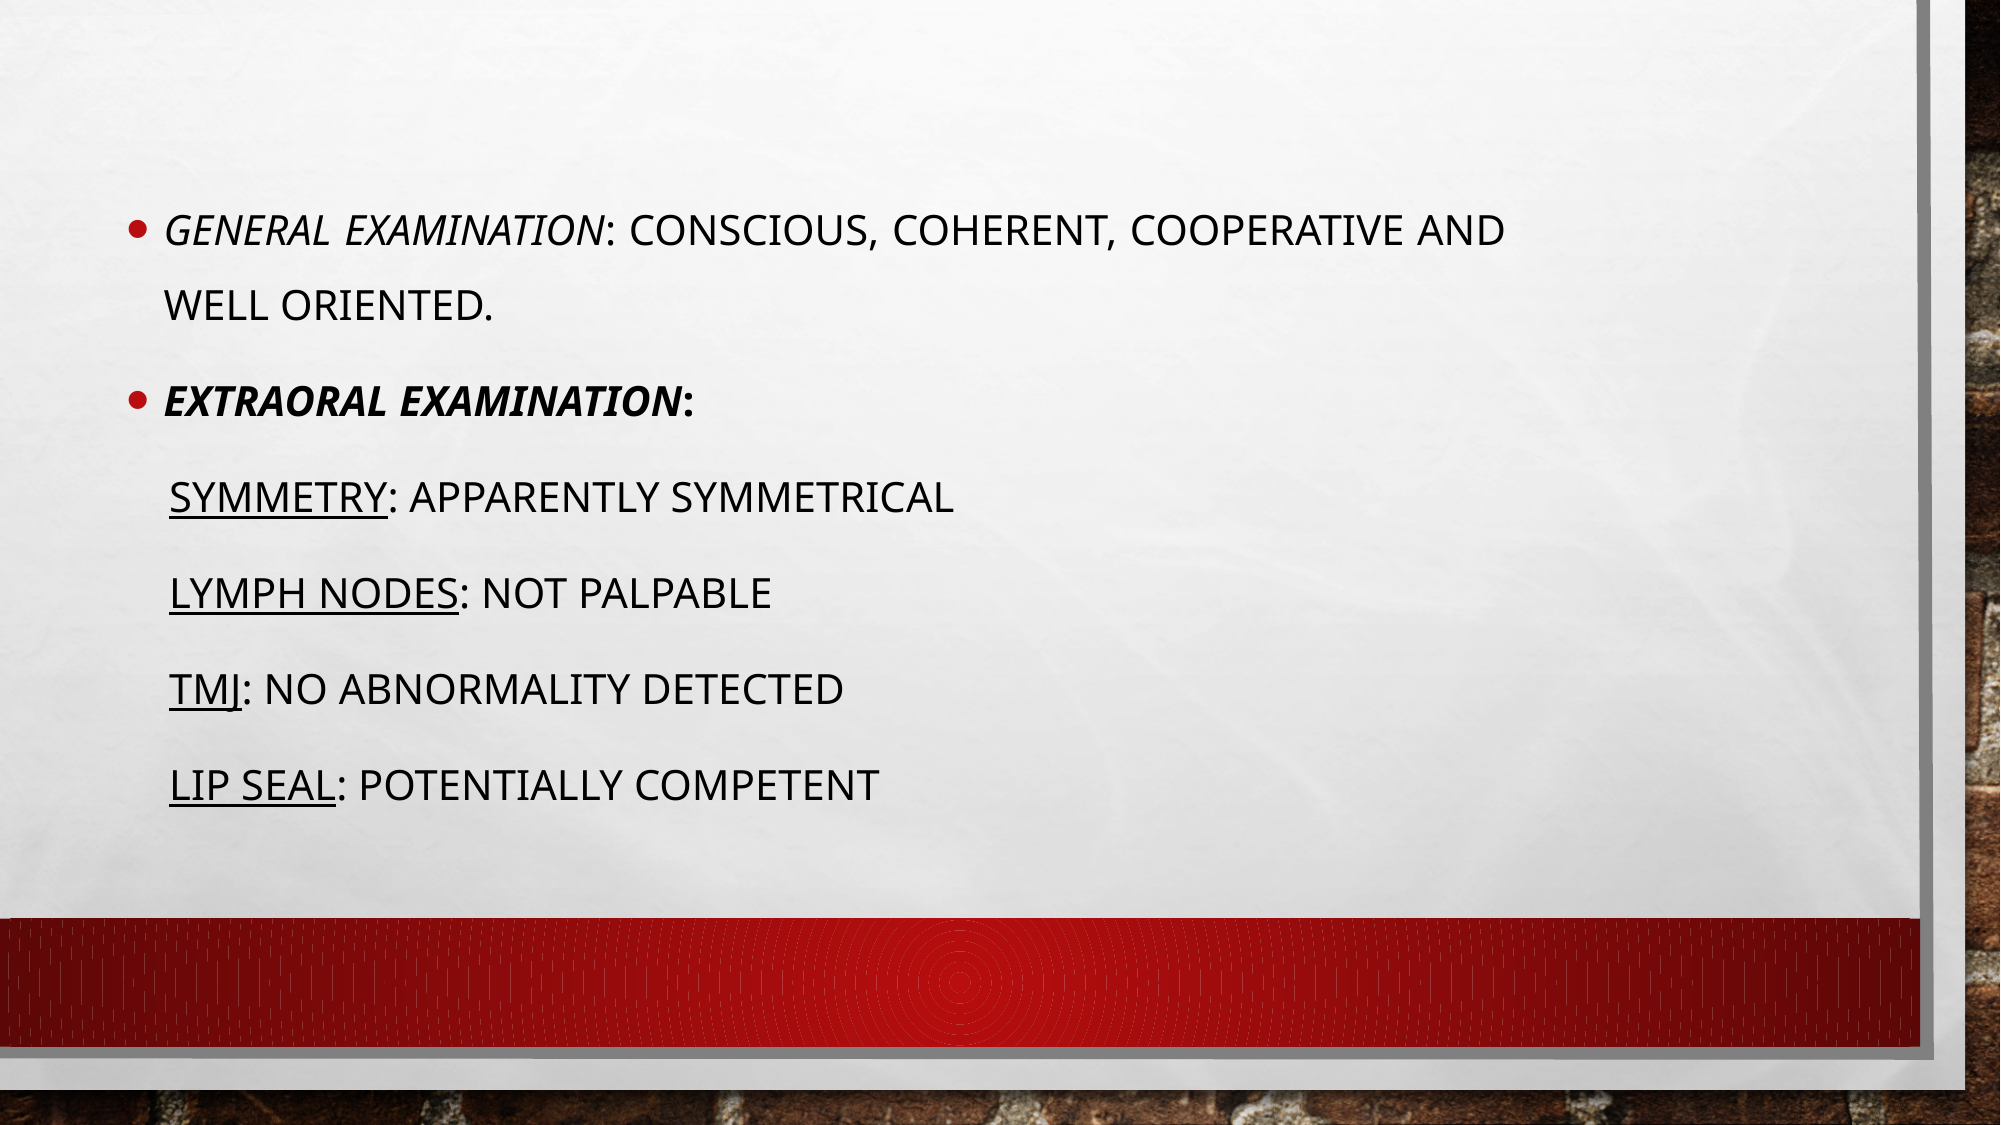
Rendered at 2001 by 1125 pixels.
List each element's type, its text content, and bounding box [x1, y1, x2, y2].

list General examination: Conscious, coherent, cooperative and well oriented. Extraoral examination: Symmetry: Apparently symmetrical Lymph nodes: Not palpable TMJ: No Abnormality Detected Lip seal: Potentially competent [111, 77, 1522, 992]
picture [0, 0, 2000, 1125]
